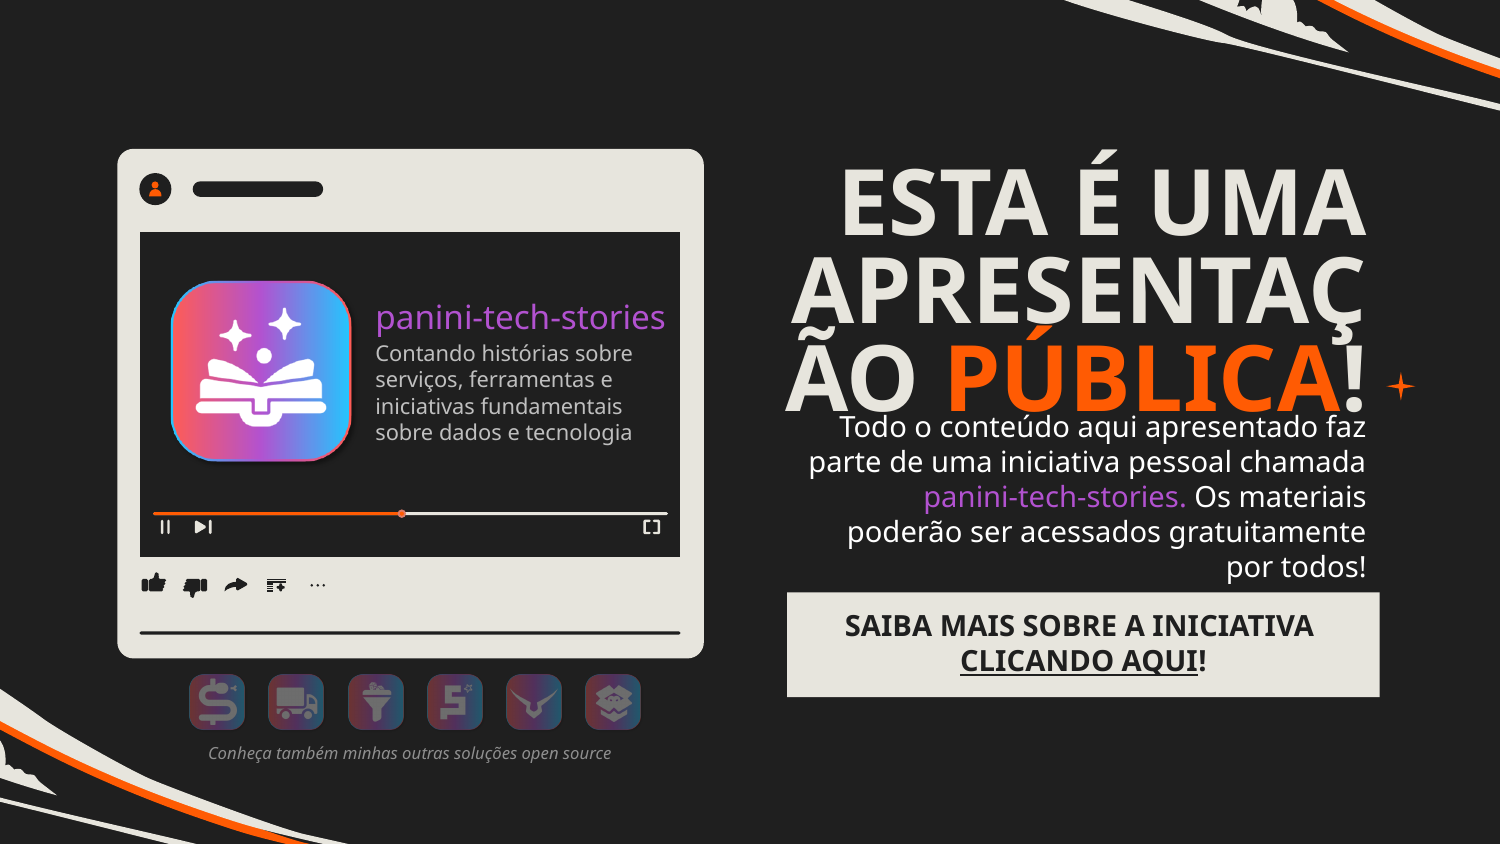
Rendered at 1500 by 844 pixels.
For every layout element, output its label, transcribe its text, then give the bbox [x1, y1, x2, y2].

picture [187, 673, 248, 734]
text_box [152, 509, 669, 535]
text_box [117, 149, 704, 658]
title ESTA É UMA APRESENTAÇÃO PÚBLICA! [756, 173, 1383, 422]
picture [346, 673, 407, 734]
picture [425, 673, 486, 734]
picture [584, 673, 644, 734]
text_box panini-tech-stories [708, 288, 715, 344]
text_box SAIBA MAIS SOBRE A INICIATIVA CLICANDO AQUI! [787, 592, 1380, 698]
text_box Todo o conteúdo aqui apresentado faz parte de uma iniciativa pessoal chamada panini-tech-stories. Os materiais poderão ser acessados gratuitamente por todos! [787, 418, 1382, 575]
picture [505, 673, 565, 734]
picture [167, 277, 361, 472]
text_box Conheça também minhas outras soluções open source [112, 733, 708, 774]
picture [267, 673, 328, 734]
text_box [1386, 371, 1416, 401]
